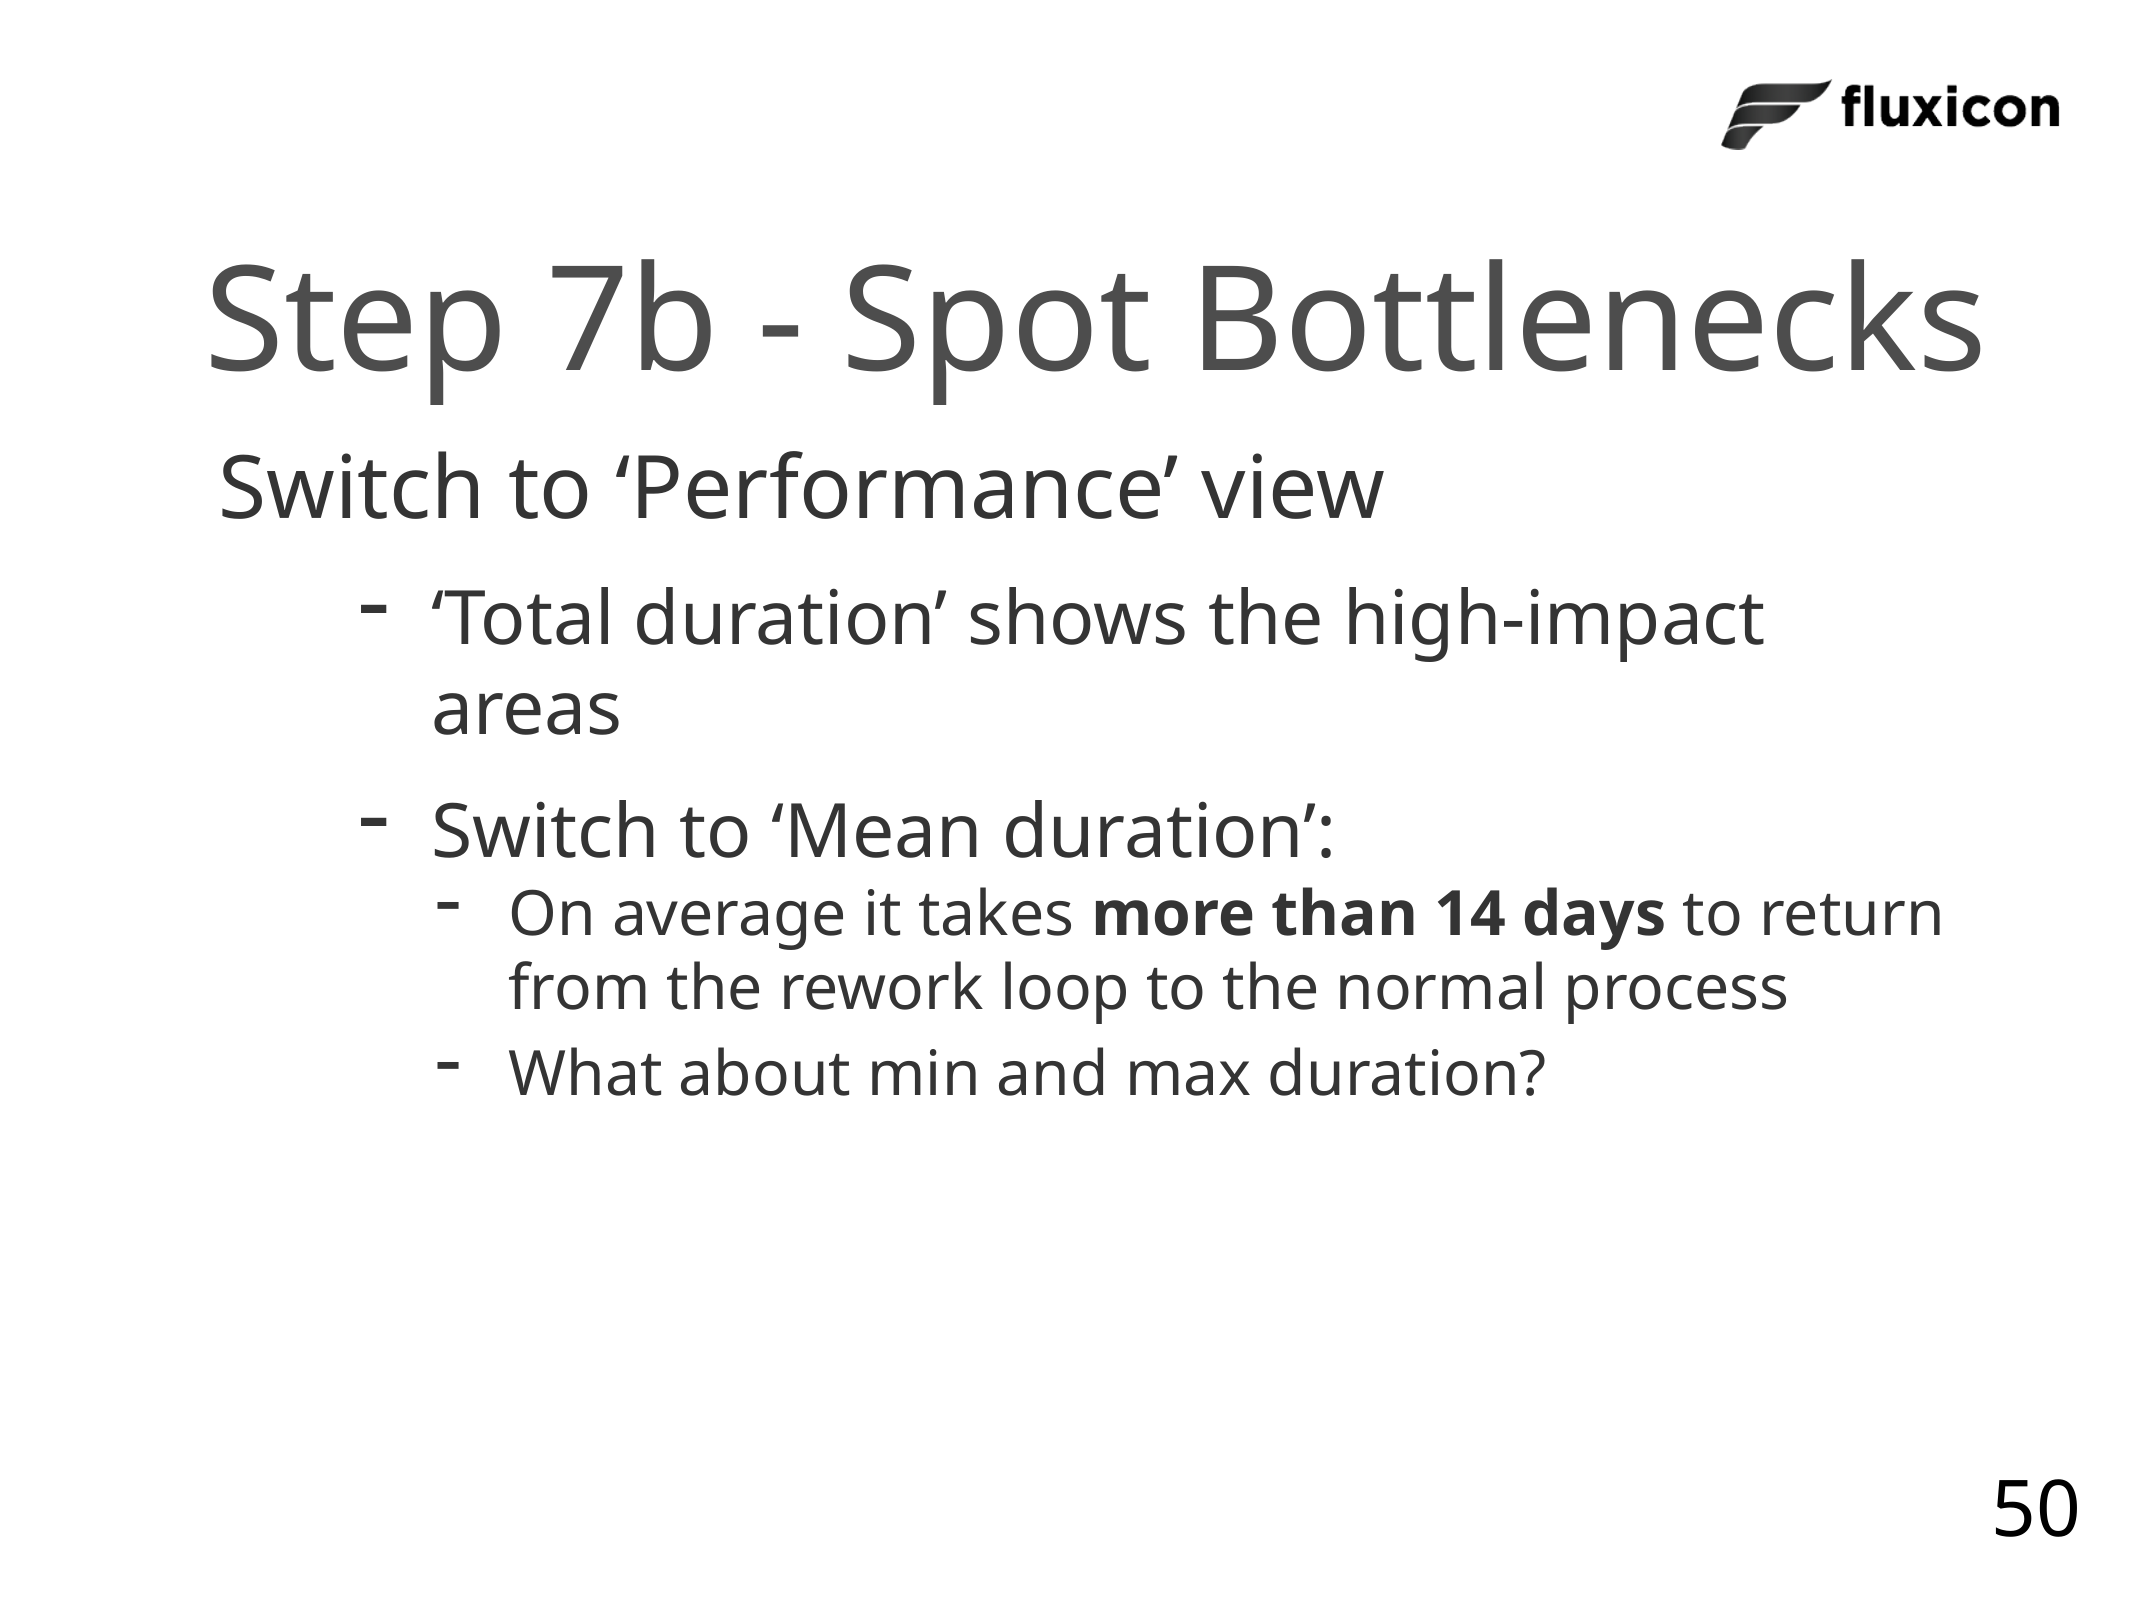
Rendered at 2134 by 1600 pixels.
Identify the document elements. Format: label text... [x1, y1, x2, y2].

text_box 50 [1976, 1450, 2105, 1573]
title Step 7b - Spot Bottlenecks [197, 208, 2036, 417]
list Switch to ‘Performance’ view ‘Total duration’ shows the high-impact areas Switch to ‘Mean duration’: On average it takes more than 14 days to return from the rework loop to the normal process What about min and max duration? [212, 445, 1982, 1429]
picture [1721, 78, 2063, 150]
